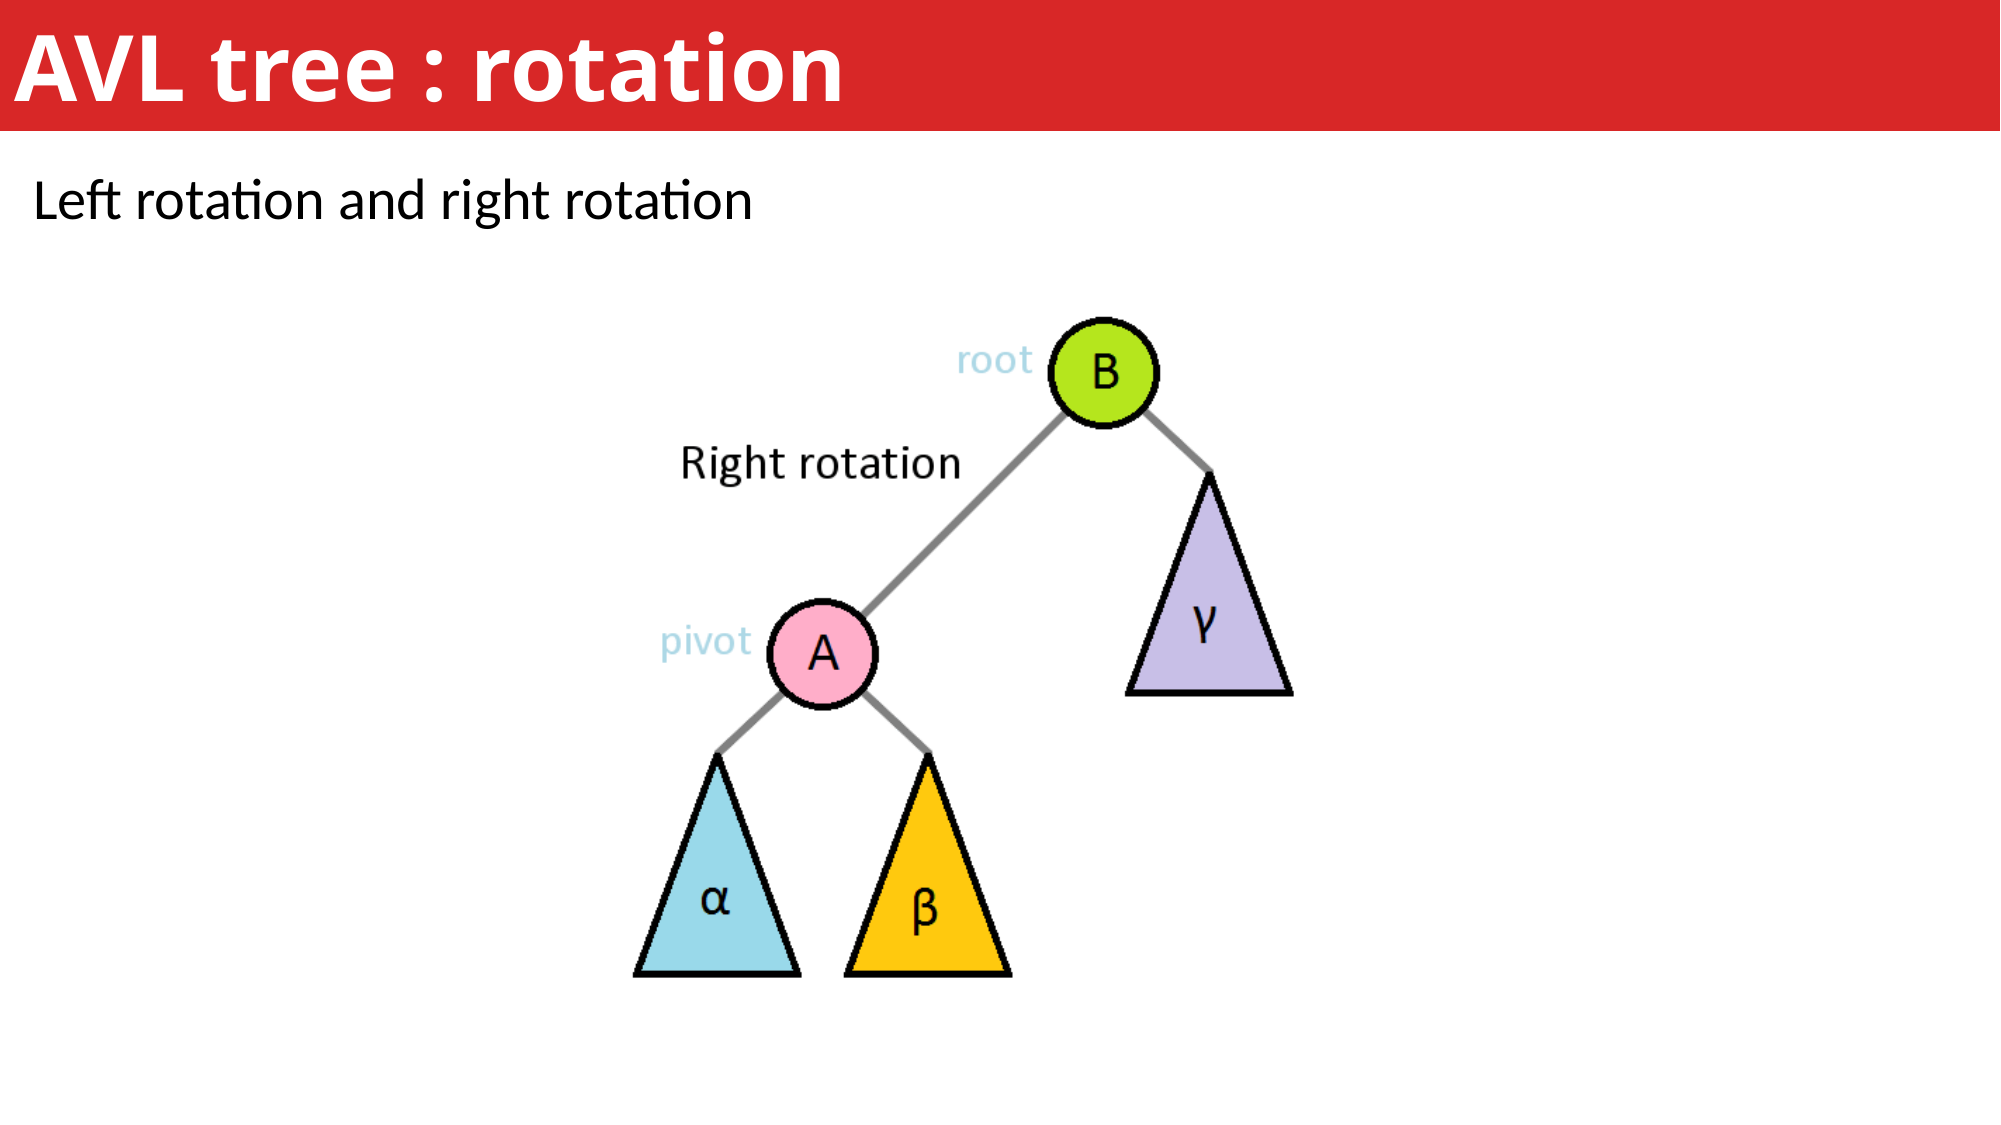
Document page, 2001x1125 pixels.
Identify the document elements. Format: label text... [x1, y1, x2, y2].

text_box AVL tree : rotation [0, 0, 2000, 131]
picture [612, 303, 1315, 1006]
text_box Left rotation and right rotation [18, 153, 1982, 239]
